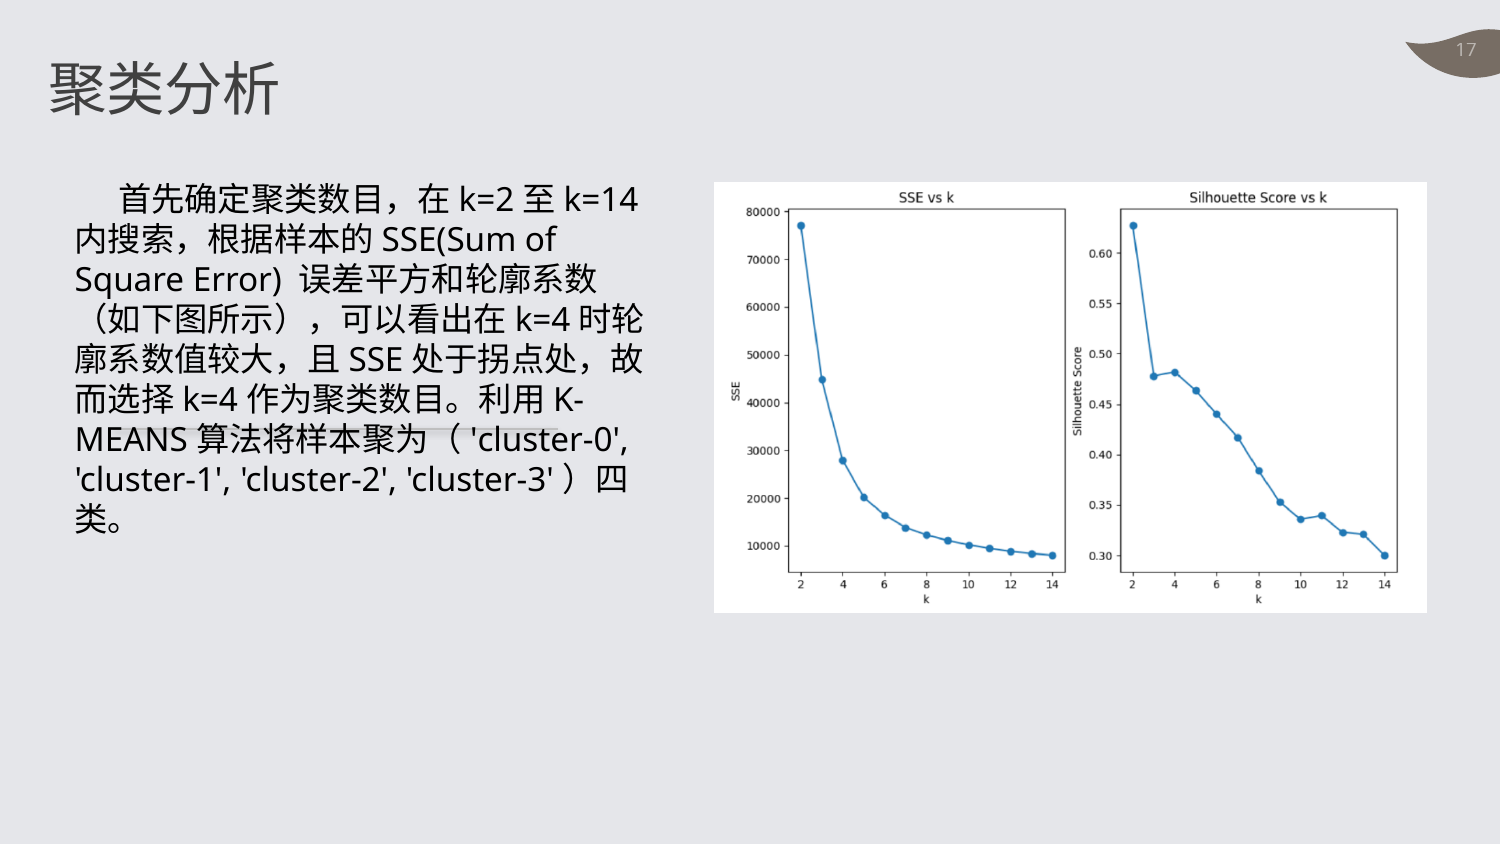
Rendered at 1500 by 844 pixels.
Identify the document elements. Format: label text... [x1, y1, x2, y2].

text_box 聚类分析 [36, 54, 787, 287]
picture [714, 182, 1428, 613]
text_box 首先确定聚类数目，在k=2至k=14内搜索，根据样本的SSE(Sum of Square Error) 误差平方和轮廓系数（如下图所示），可以看出在k=4时轮廓系数值较大，且SSE处于拐点处，故而选择k=4作为聚类数目。利用K-MEANS算法将样本聚为（'cluster-0', 'cluster-1', 'cluster-2', 'cluster-3'）四类。 [59, 170, 666, 545]
